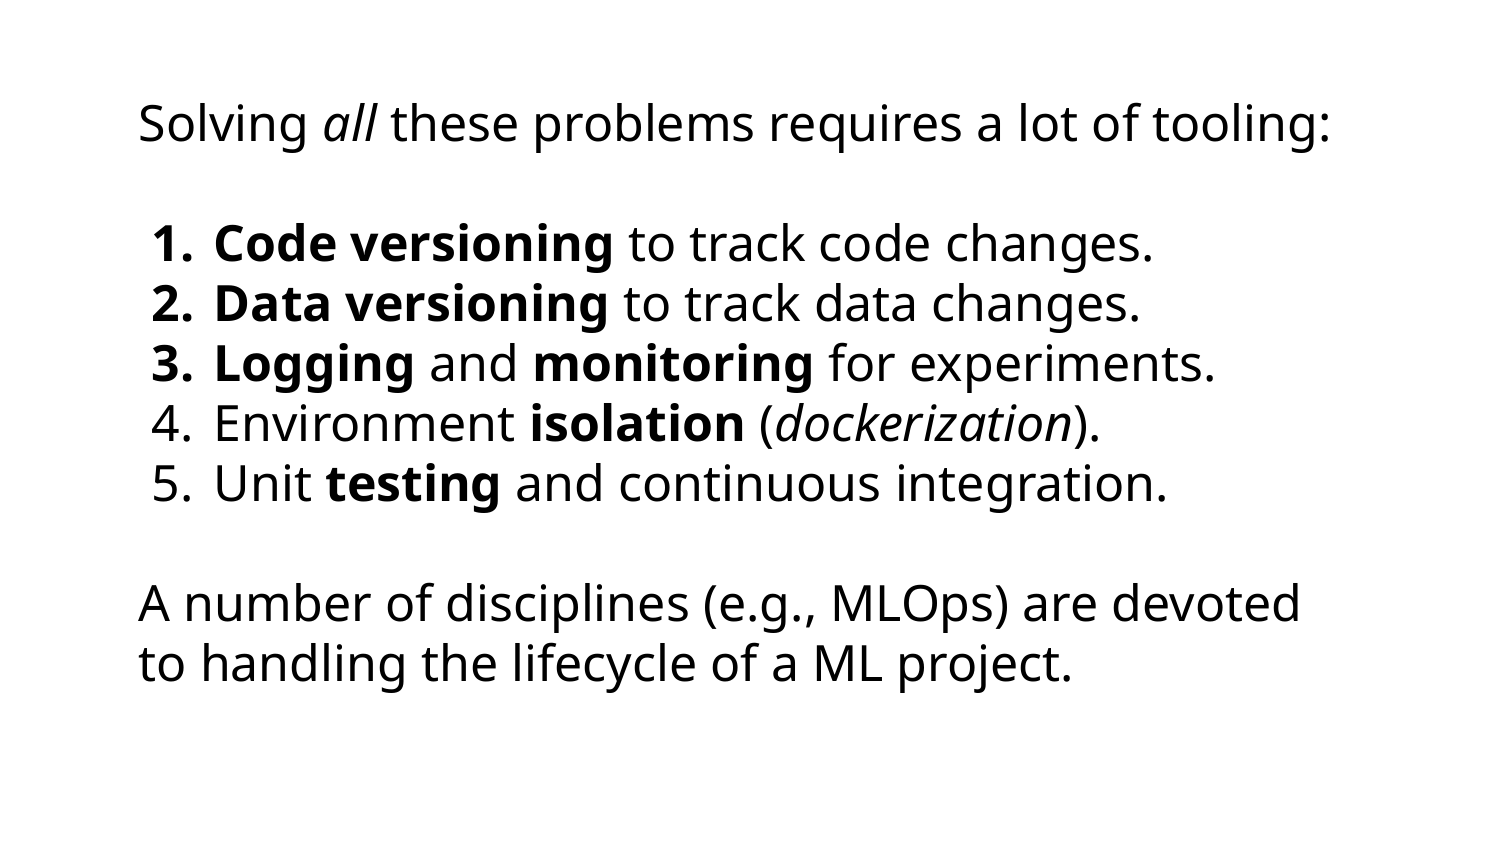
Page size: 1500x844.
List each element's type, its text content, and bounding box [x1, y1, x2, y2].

text_box Solving all these problems requires a lot of tooling: Code versioning to track code changes. Data versioning to track data changes. Logging and monitoring for experiments. Environment isolation (dockerization). Unit testing and continuous integration. A number of disciplines (e.g., MLOps) are devoted to handling the lifecycle of a ML project. [123, 70, 1376, 707]
